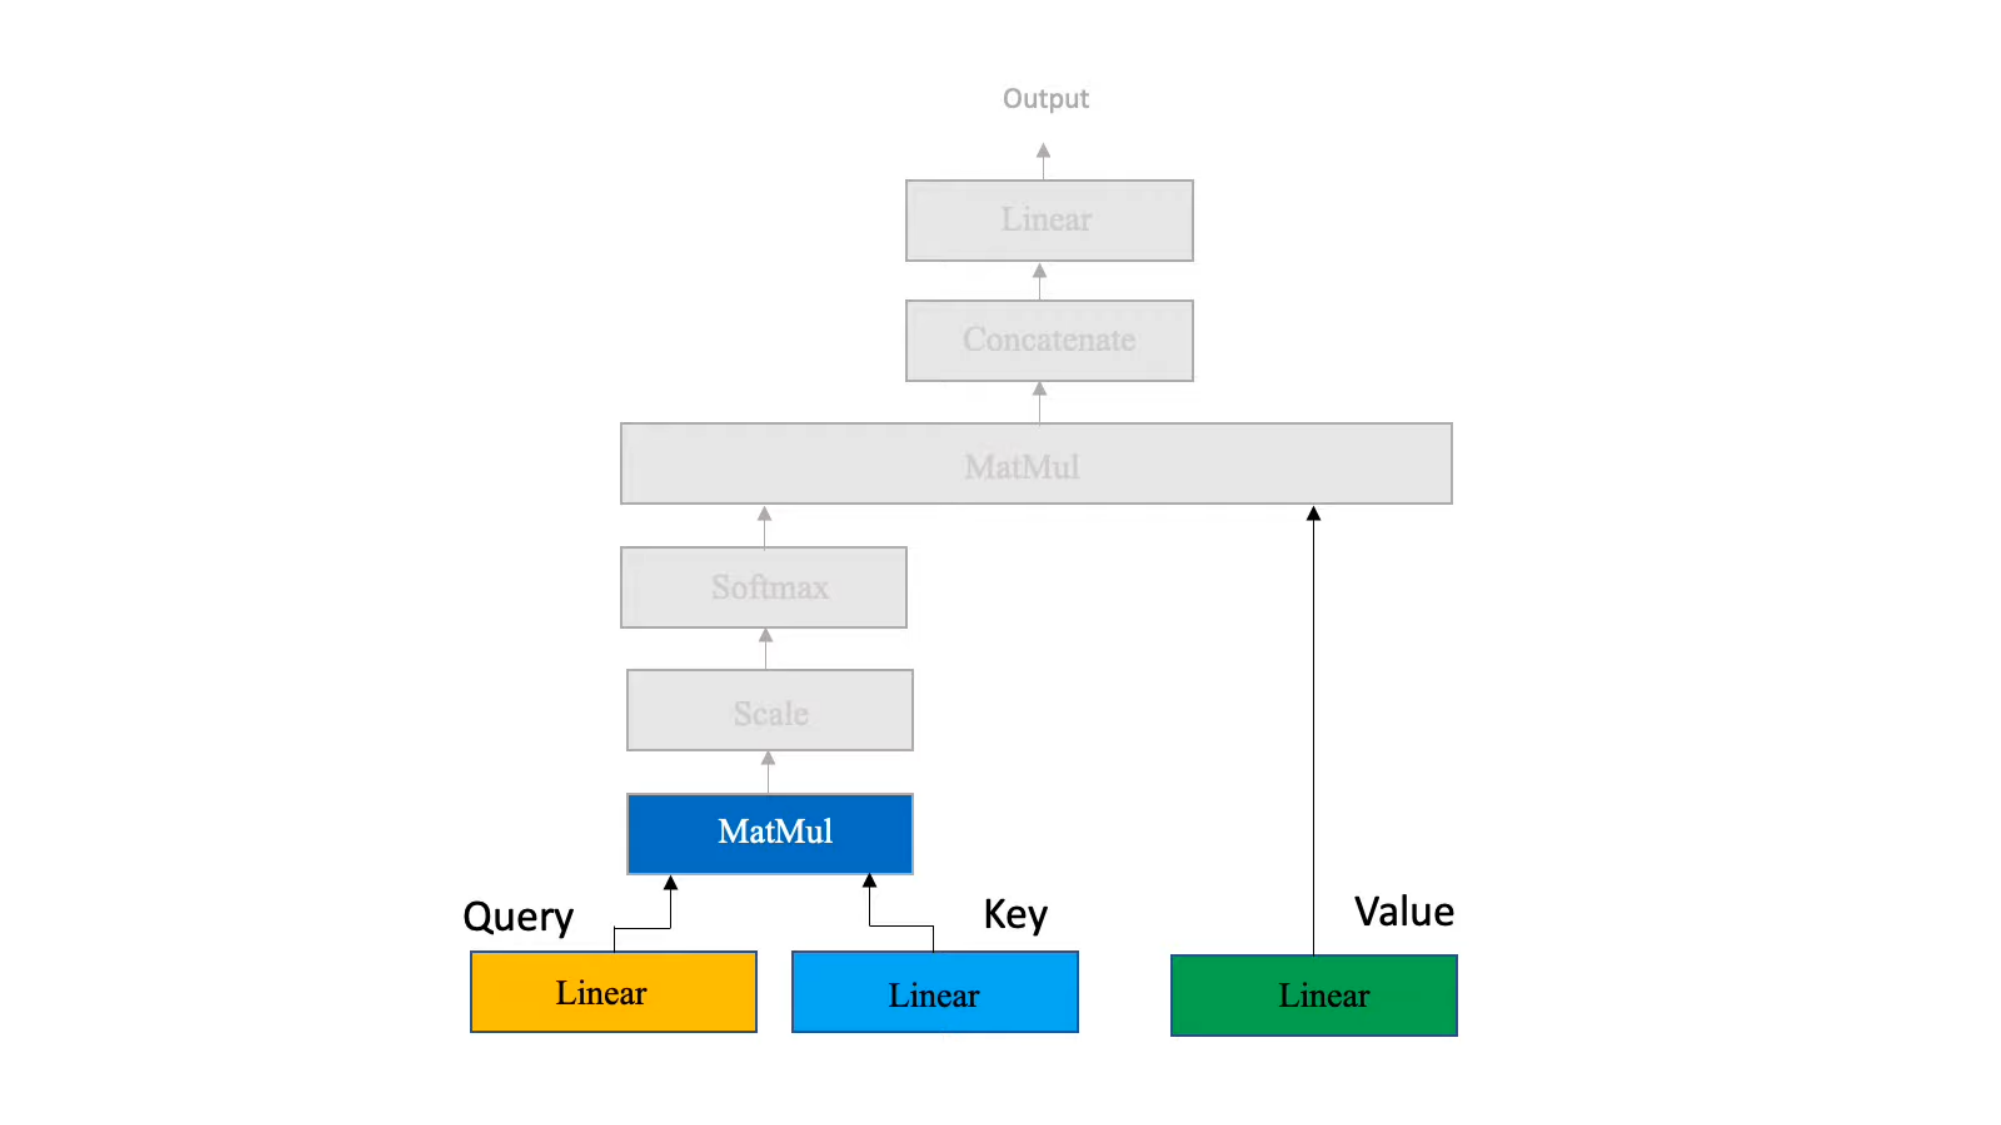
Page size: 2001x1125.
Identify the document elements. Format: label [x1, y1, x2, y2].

picture [450, 73, 1487, 1052]
